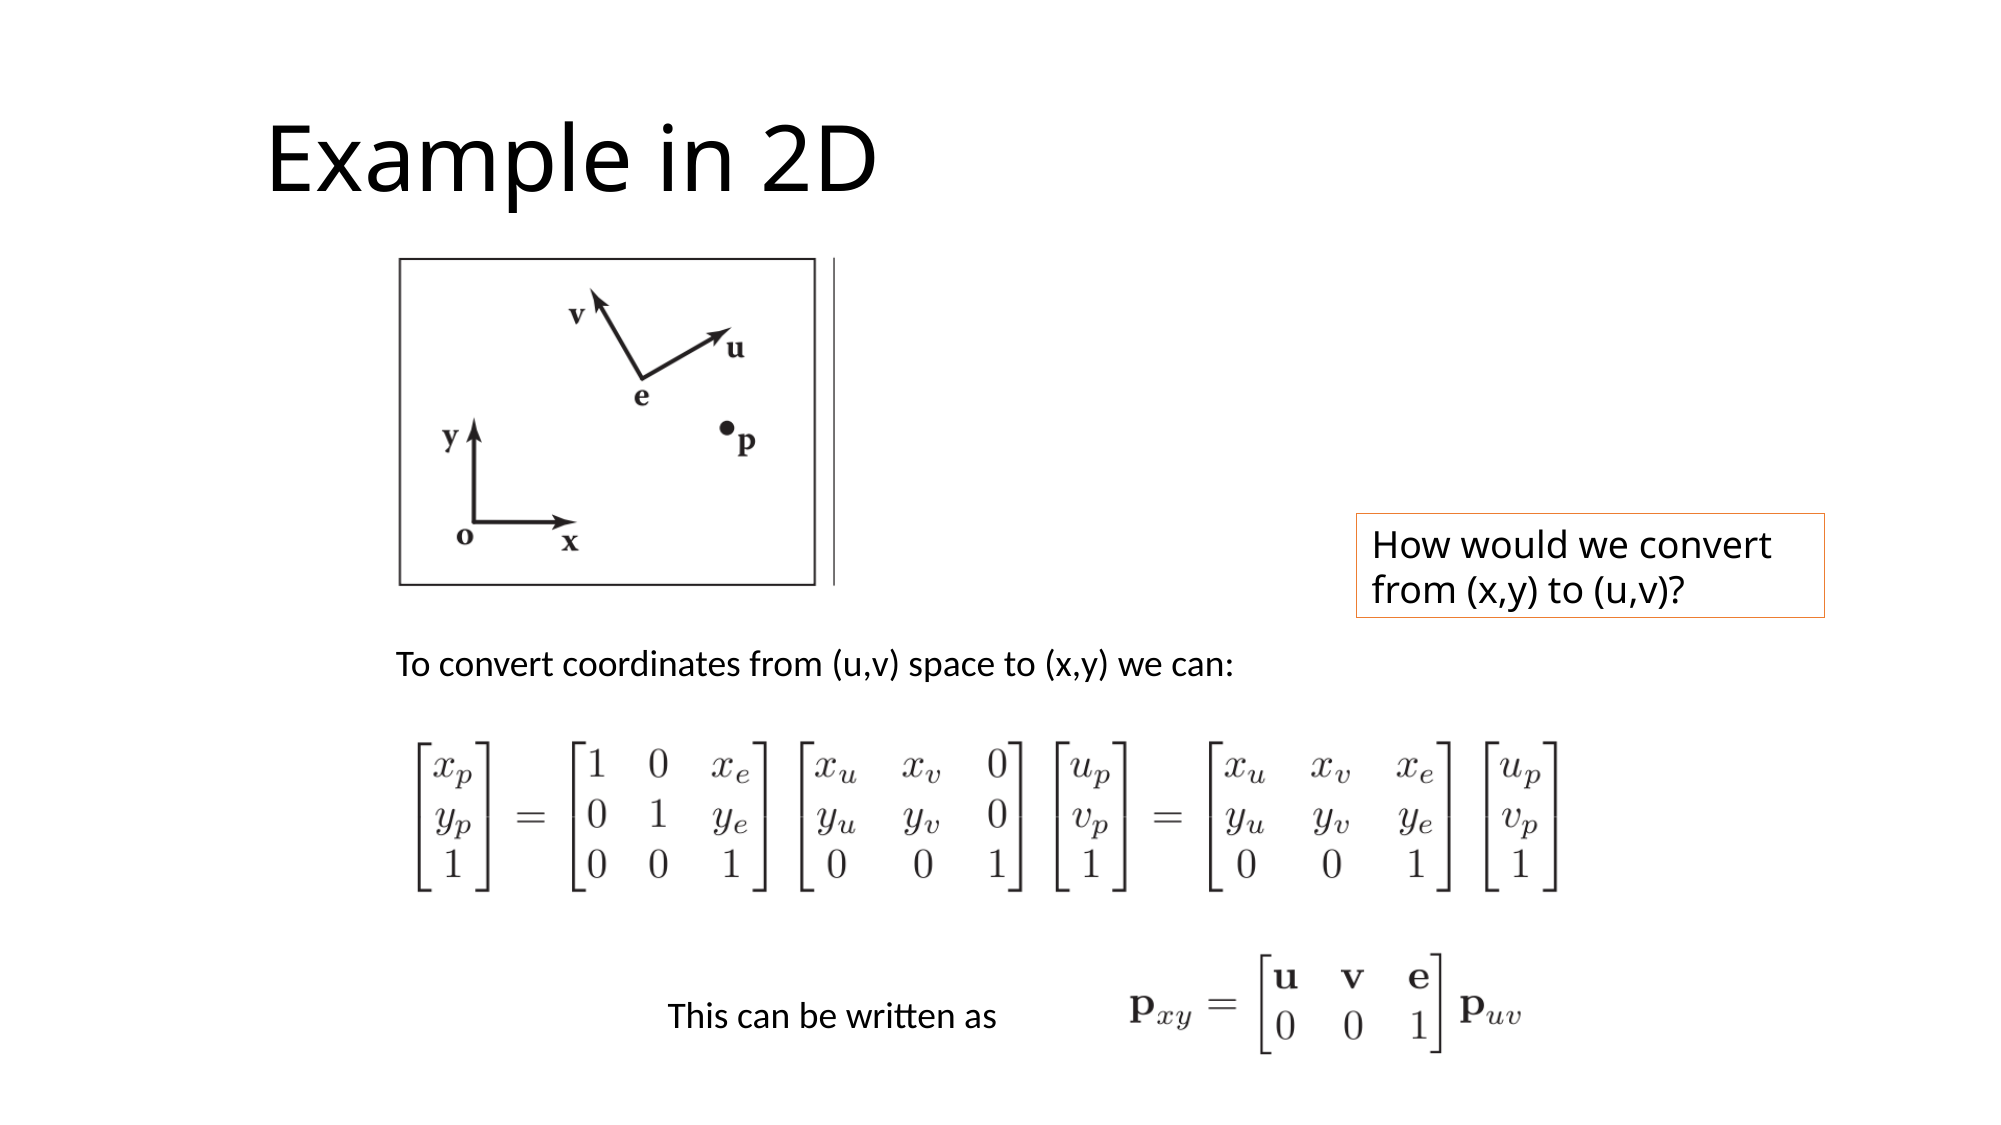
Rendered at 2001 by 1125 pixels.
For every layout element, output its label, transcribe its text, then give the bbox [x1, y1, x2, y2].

text_box This can be written as [652, 984, 1087, 1044]
picture [374, 719, 1575, 920]
text_box To convert coordinates from (u,v) space to (x,y) we can: [381, 631, 1575, 691]
text_box How would we convert from (x,y) to (u,v)? [1356, 513, 1825, 618]
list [347, 236, 835, 608]
picture [1087, 933, 1528, 1071]
title Example in 2D [249, 86, 1713, 237]
